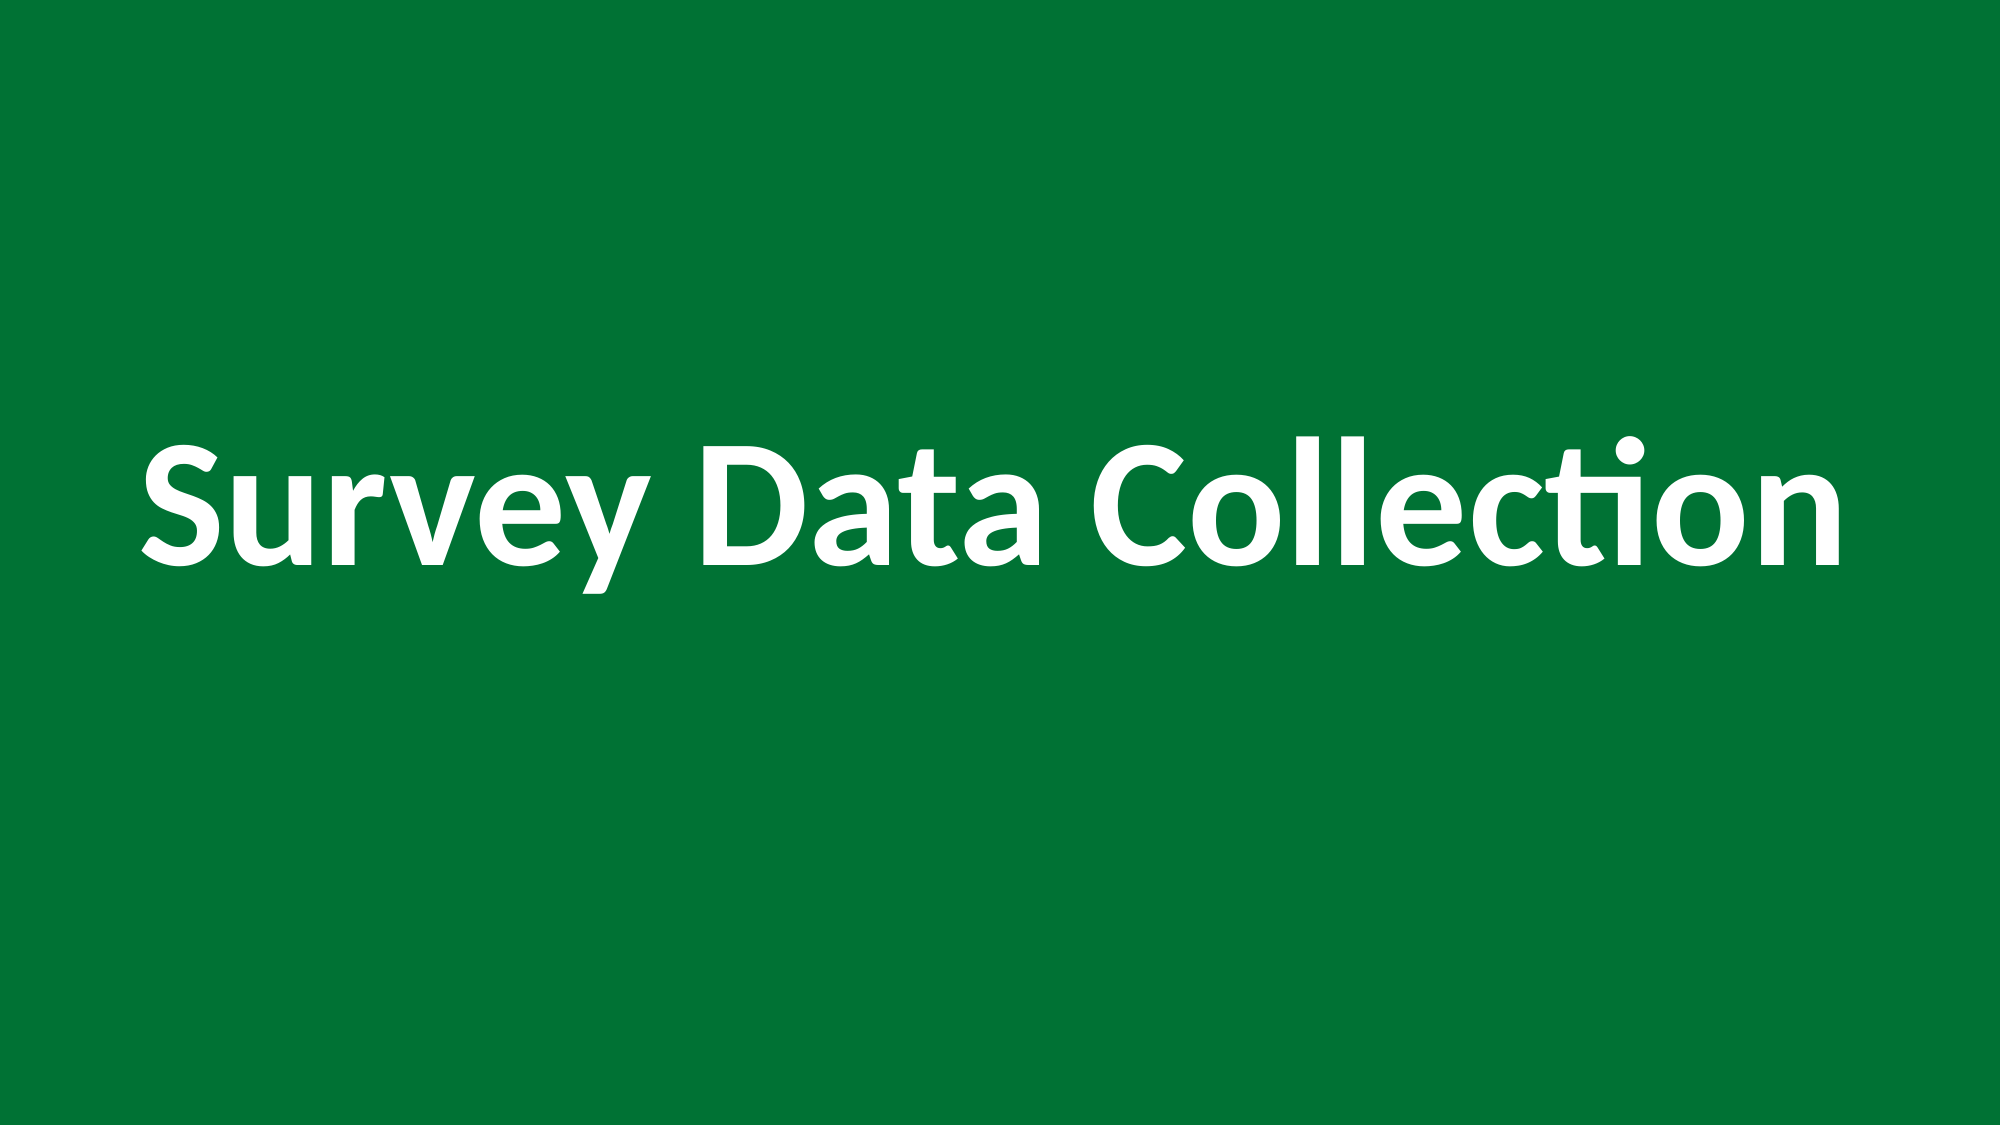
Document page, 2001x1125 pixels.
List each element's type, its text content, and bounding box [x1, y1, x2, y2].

text_box Survey Data Collection [123, 374, 1865, 610]
